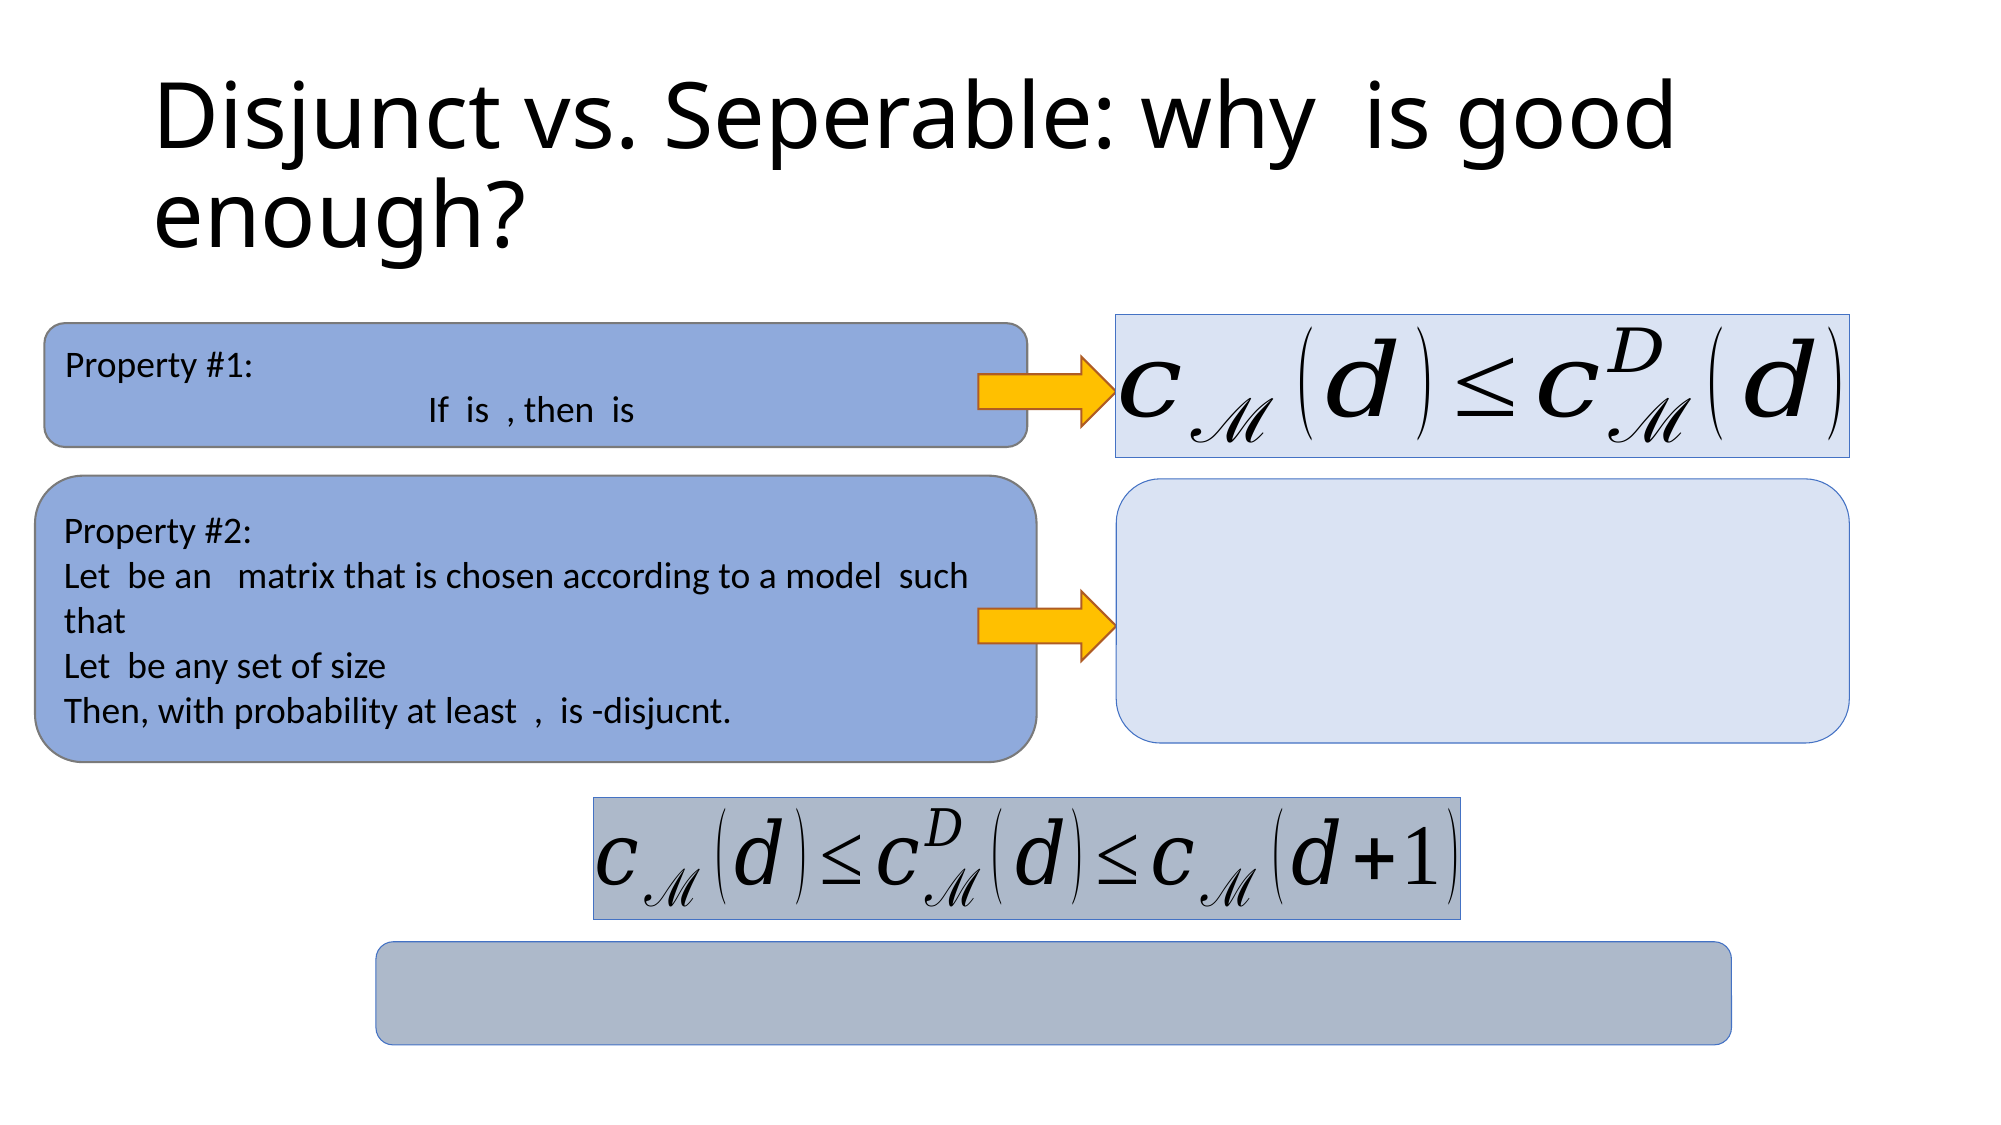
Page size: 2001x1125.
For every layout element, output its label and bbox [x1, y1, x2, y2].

text_box [977, 354, 1115, 430]
text_box [977, 588, 1115, 664]
